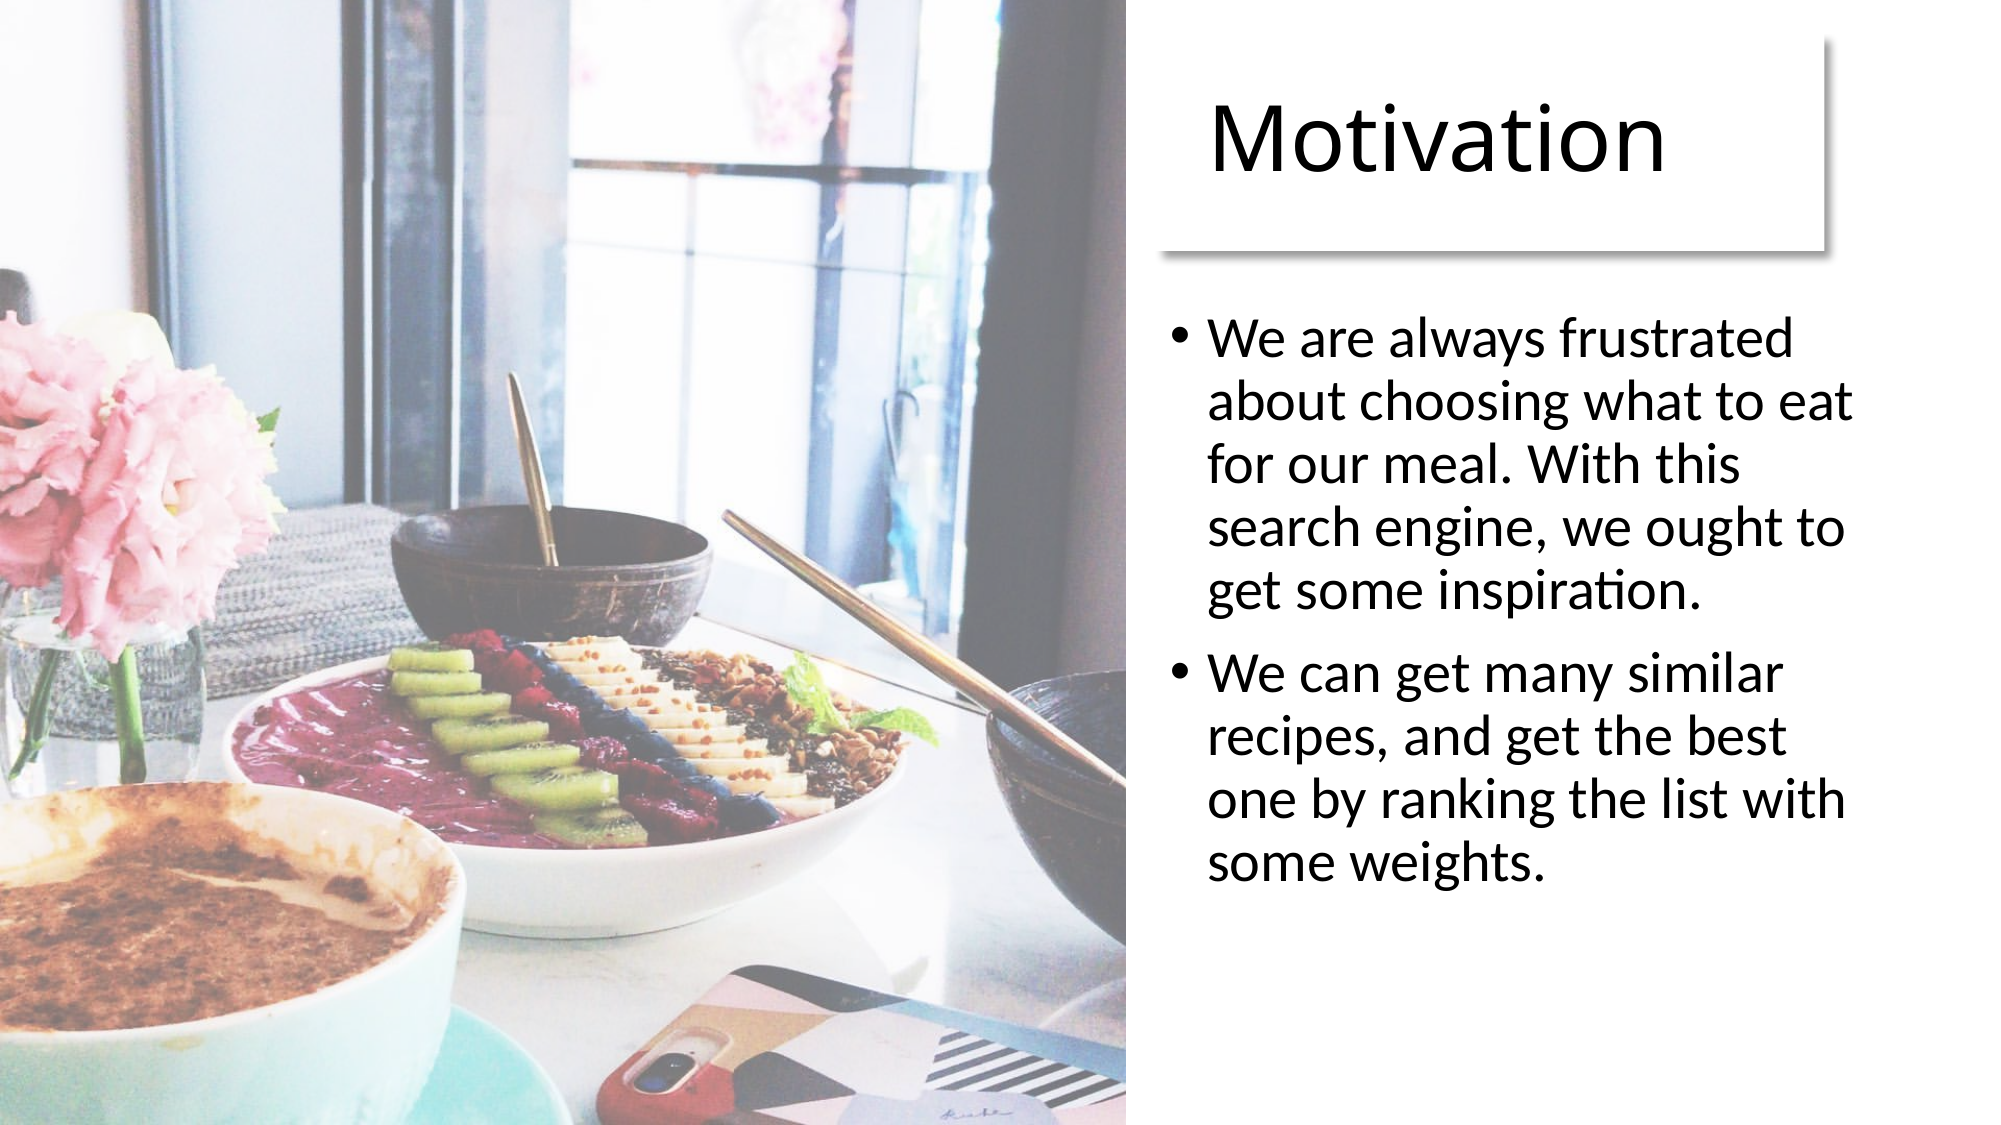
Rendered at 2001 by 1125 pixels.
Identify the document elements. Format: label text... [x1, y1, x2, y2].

picture [0, 0, 1125, 1125]
title Motivation [1192, 33, 1885, 251]
list We are always frustrated about choosing what to eat for our meal. With this search engine, we ought to get some inspiration. We can get many similar recipes, and get the best one by ranking the list with some weights. [1154, 299, 1885, 1014]
text_box [1154, 33, 1825, 252]
